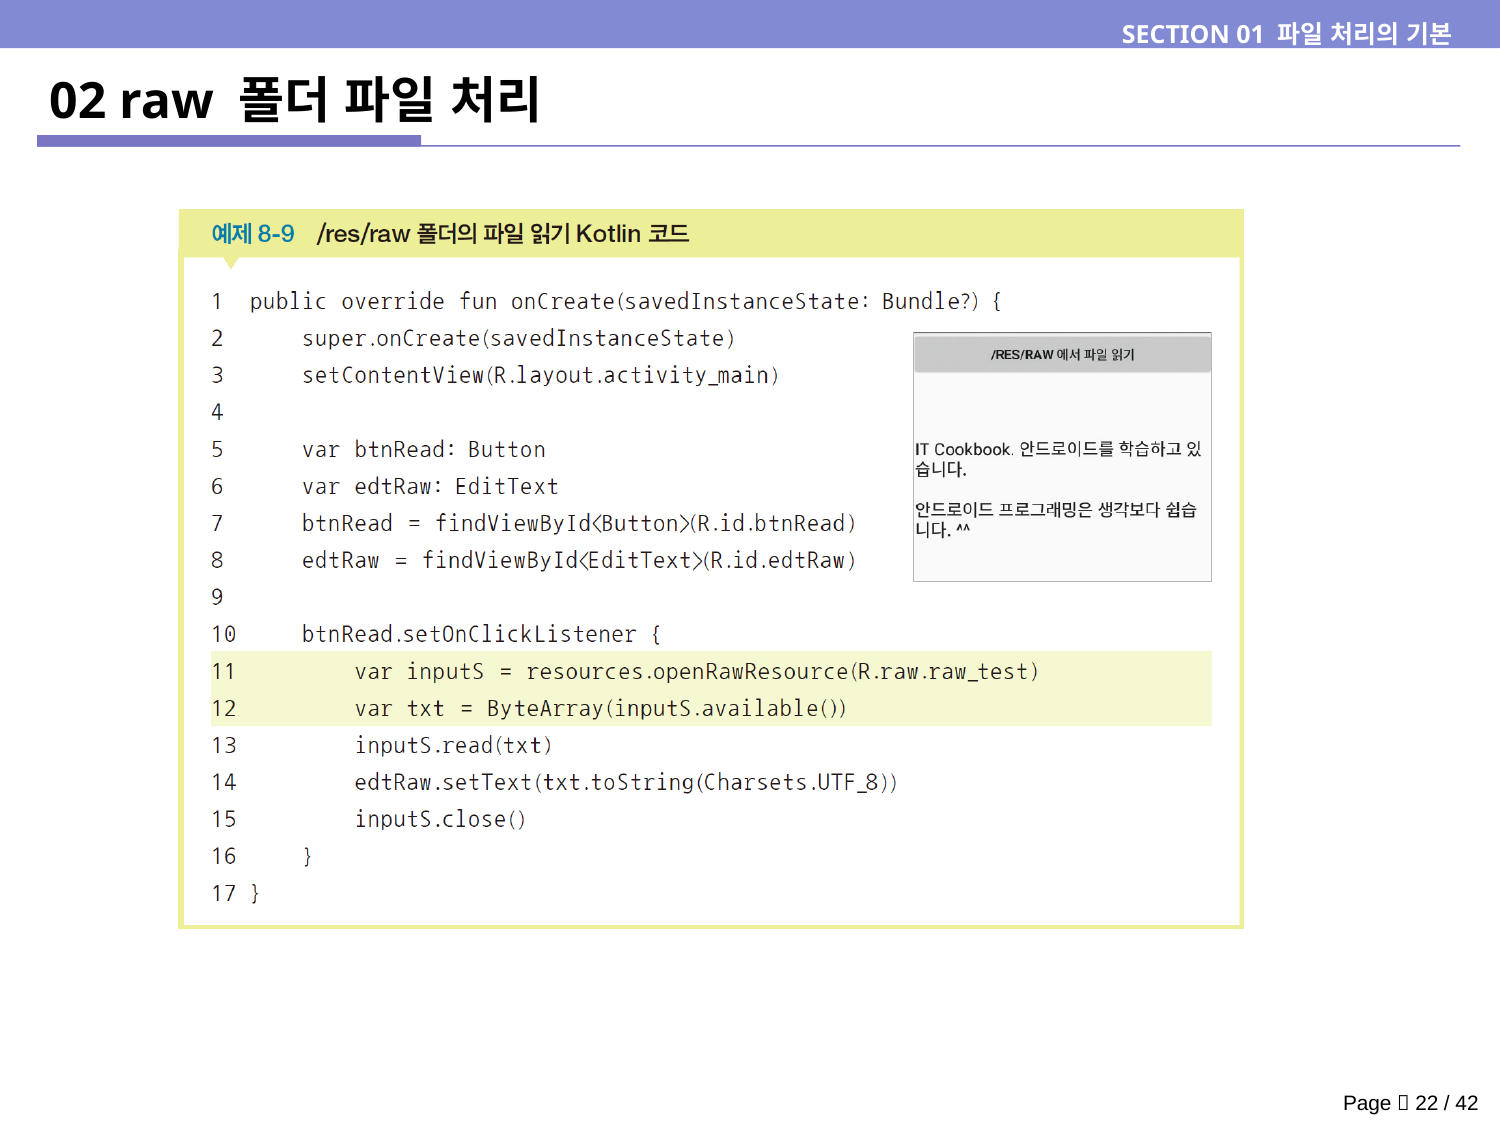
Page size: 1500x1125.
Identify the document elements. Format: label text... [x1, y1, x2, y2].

title 02 raw 폴더 파일 처리 [48, 67, 1448, 132]
picture [178, 208, 1246, 929]
text_box SECTION 01 파일 처리의 기본 [1107, 11, 1500, 57]
list [104, 171, 1382, 880]
